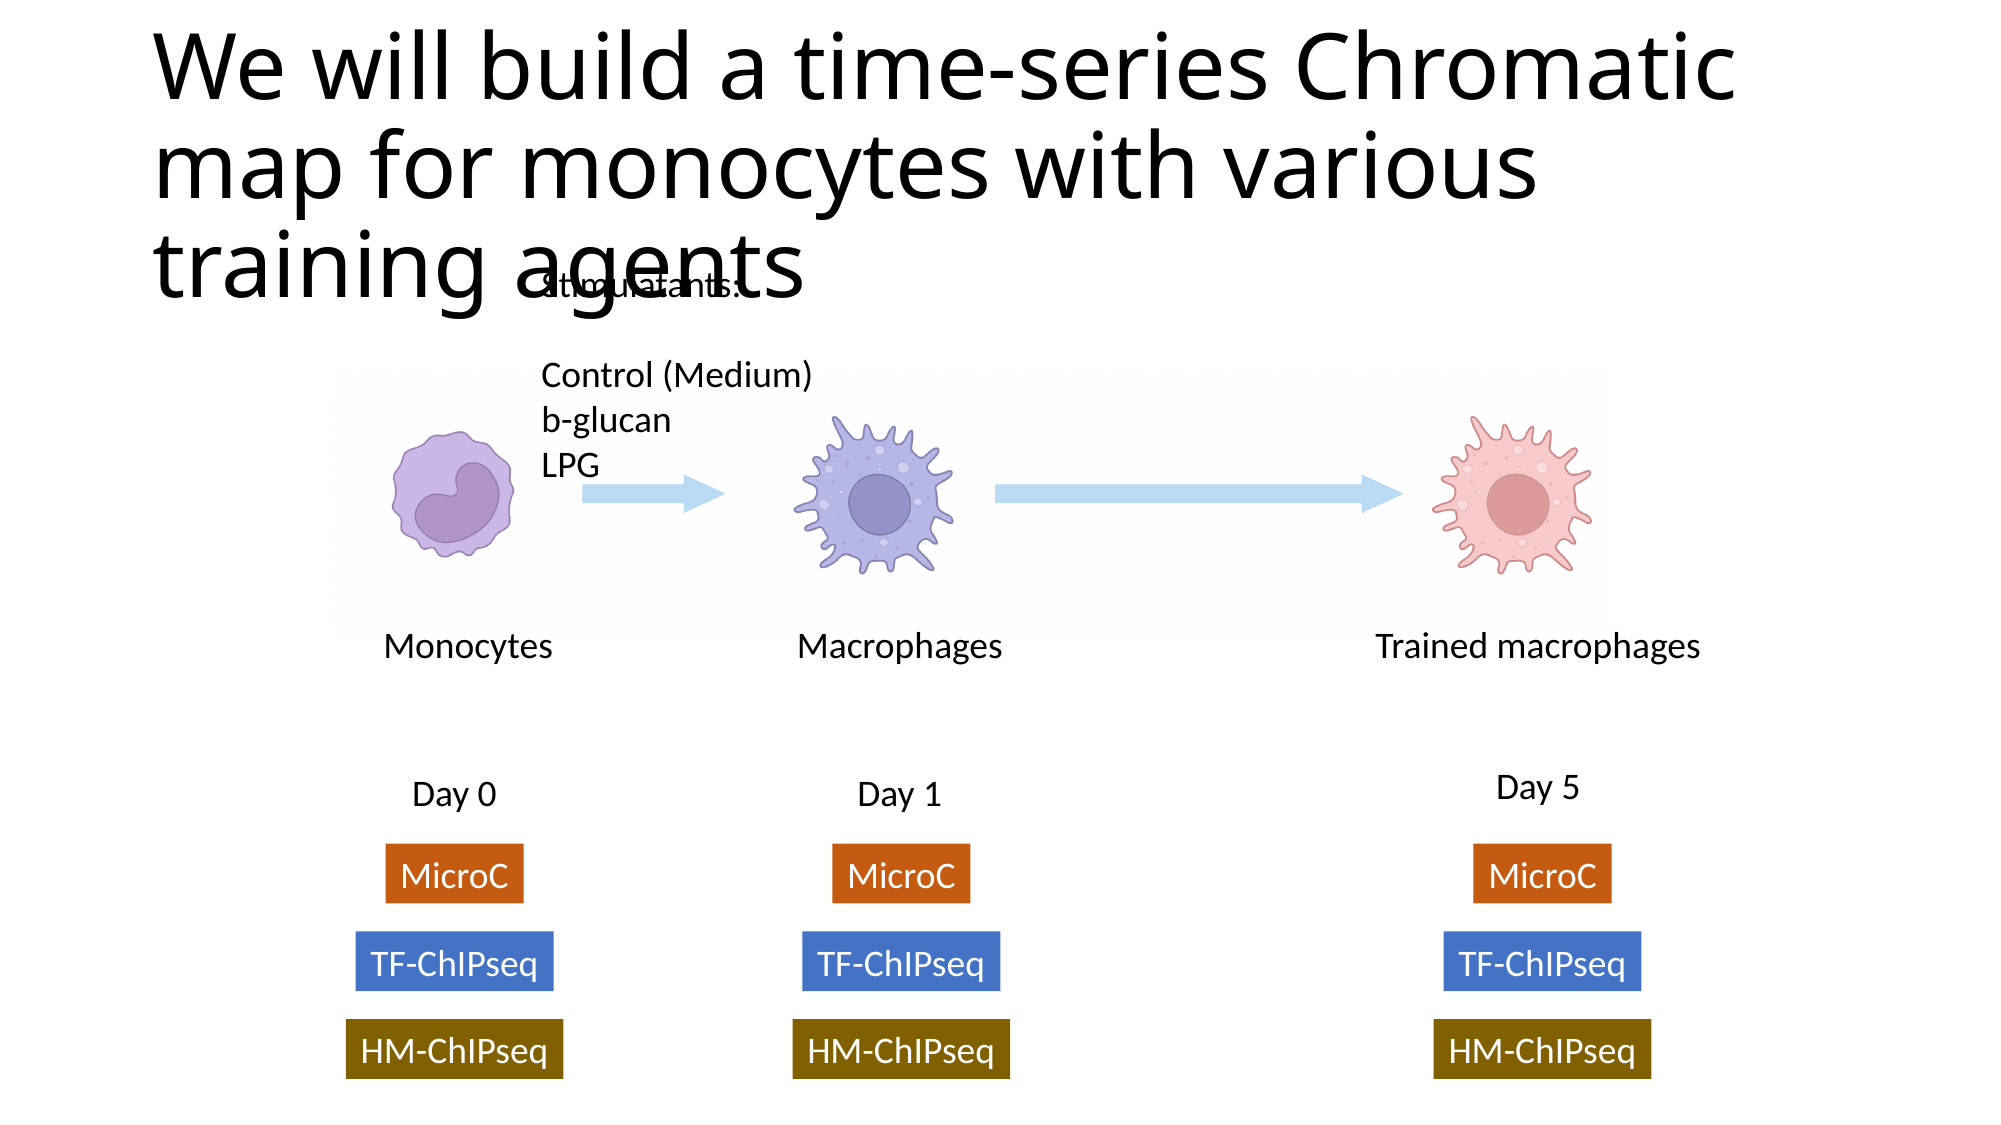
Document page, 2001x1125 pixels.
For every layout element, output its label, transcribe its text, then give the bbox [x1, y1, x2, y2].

text_box Stimulatants: Control (Medium) b-glucan LPG [526, 252, 829, 373]
text_box TF-ChIPseq [355, 931, 554, 992]
text_box HM-ChIPseq [792, 1019, 1011, 1079]
text_box Monocytes [368, 636, 569, 674]
text_box TF-ChIPseq [802, 931, 1001, 992]
text_box Day 0 [397, 761, 512, 822]
text_box Day 1 [842, 761, 958, 822]
text_box Day 5 [1481, 754, 1596, 815]
title We will build a time-series Chromatic map for monocytes with various training agents [137, 59, 1863, 278]
text_box MicroC [832, 843, 971, 904]
picture [332, 373, 1608, 636]
text_box HM-ChIPseq [1433, 1019, 1652, 1079]
text_box Trained macrophages [1360, 613, 1717, 674]
text_box HM-ChIPseq [345, 1019, 564, 1079]
text_box MicroC [1473, 843, 1612, 904]
text_box MicroC [385, 843, 524, 904]
text_box TF-ChIPseq [1443, 931, 1642, 992]
text_box Macrophages [782, 636, 1018, 674]
